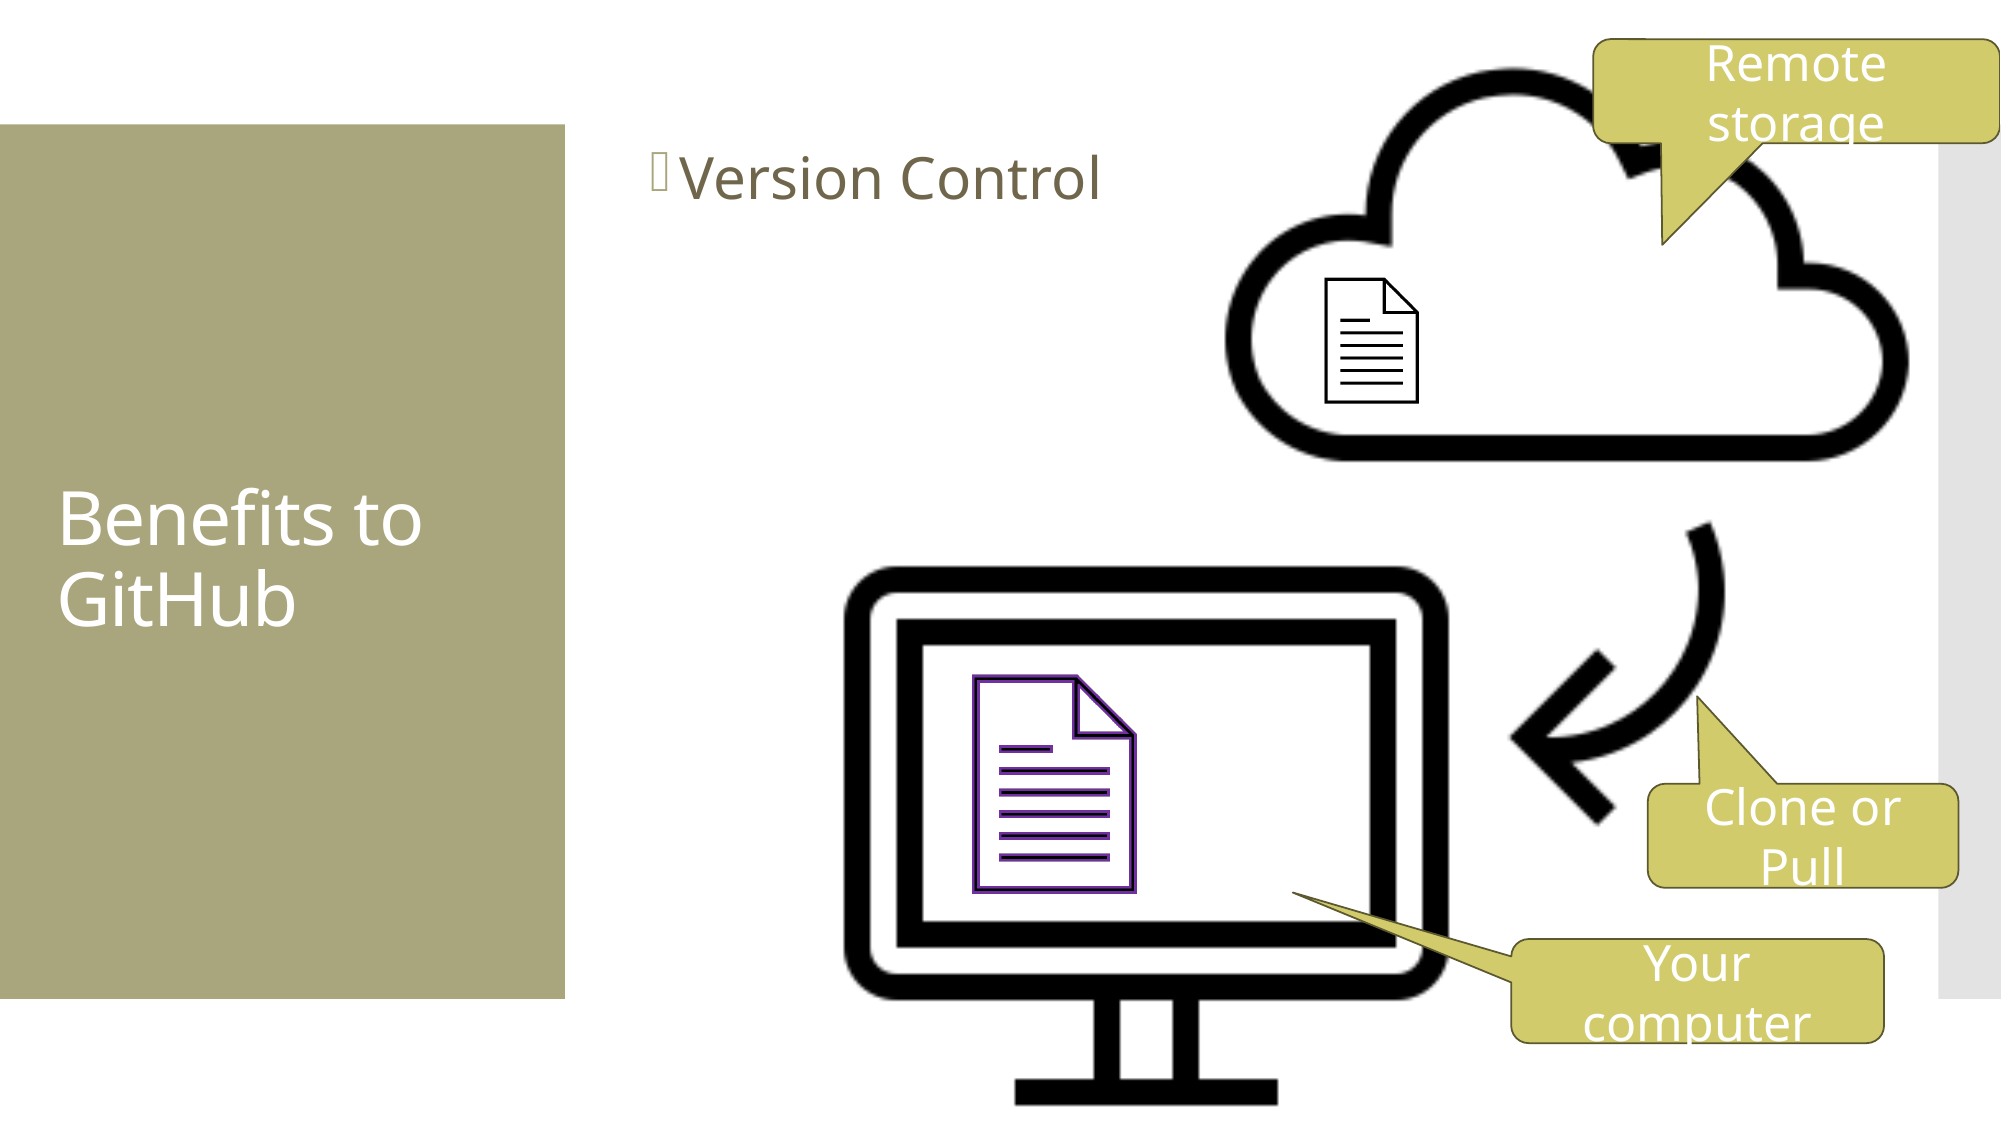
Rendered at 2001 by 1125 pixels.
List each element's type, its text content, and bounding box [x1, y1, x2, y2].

picture [740, 0, 2000, 1125]
list Version Control [634, 141, 740, 982]
title Benefits to GitHub [41, 184, 525, 940]
